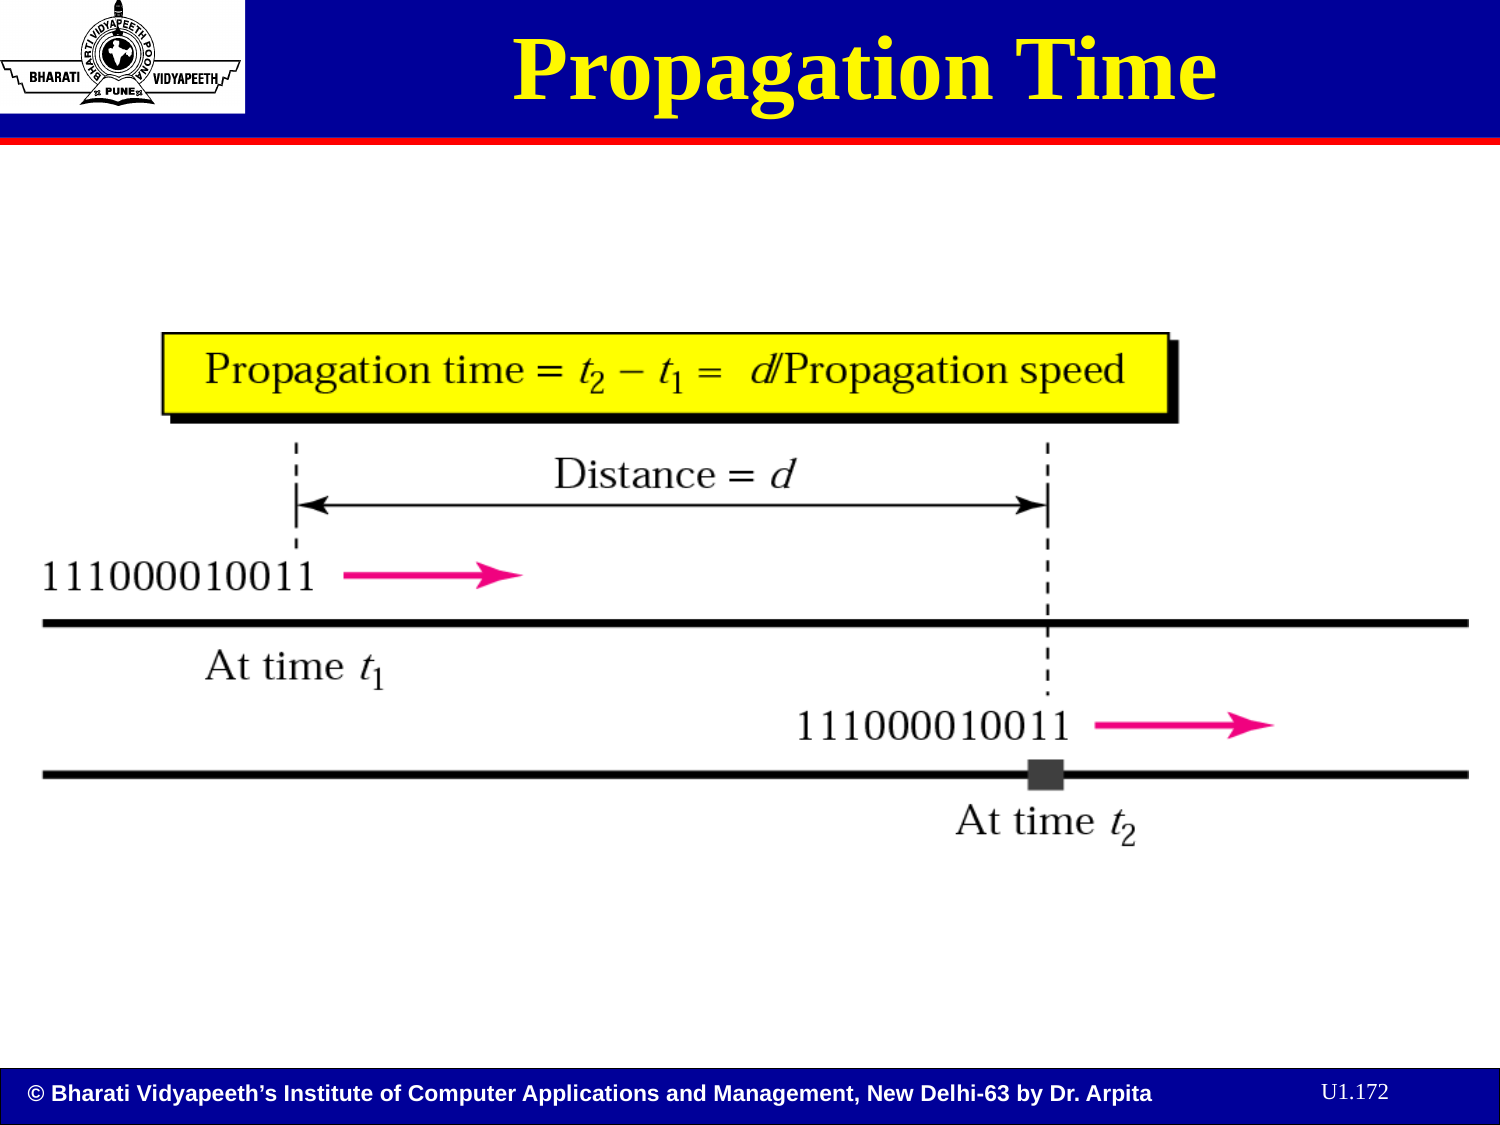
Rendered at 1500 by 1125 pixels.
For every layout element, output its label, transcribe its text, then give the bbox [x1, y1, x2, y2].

picture [0, 0, 190, 106]
title Propagation Time [190, 0, 1500, 188]
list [39, 331, 1469, 858]
